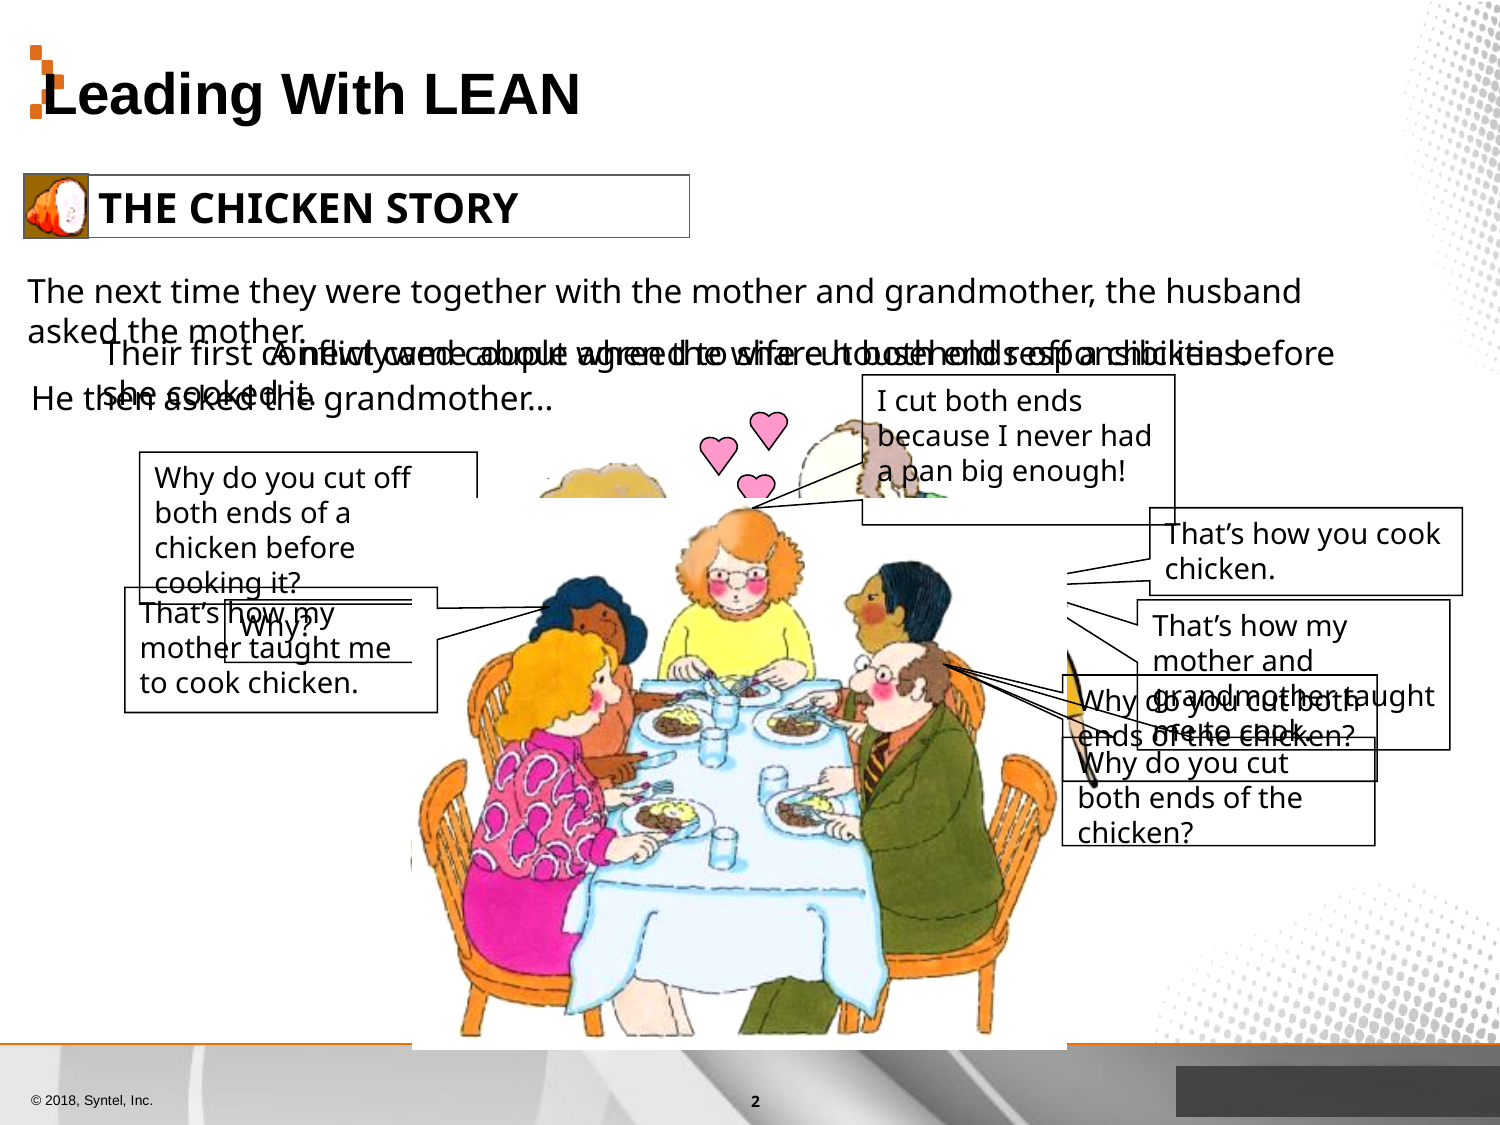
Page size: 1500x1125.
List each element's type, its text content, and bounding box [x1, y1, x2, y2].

text_box Why do you cut both ends of the chicken? [1104, 711, 1375, 846]
text_box The next time they were together with the mother and grandmother, the husband asked the mother. [12, 262, 1359, 357]
text_box THE CHICKEN STORY [89, 174, 690, 238]
text_box Why do you cut off both ends of a chicken before cooking it? [139, 452, 394, 587]
text_box Their first conflict came about when the wife cut both ends off a chicken before she cooked it. [87, 324, 1375, 420]
text_box That’s how you cook chicken. [1104, 507, 1463, 596]
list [399, 412, 1063, 1013]
text_box He then asked the grandmother… [16, 369, 570, 425]
picture [24, 174, 88, 238]
picture [474, 474, 1101, 1041]
text_box That’s how my mother taught me to cook chicken. [124, 587, 394, 713]
text_box That’s how my mother and grandmother taught me to cook. [1104, 599, 1450, 750]
text_box Why do you cut both ends of the chicken? [1104, 675, 1378, 782]
text_box I cut both ends because I never had a pan big enough! [862, 374, 1175, 525]
picture [1176, 1066, 1500, 1117]
title Leading With LEAN [27, 41, 1290, 142]
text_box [412, 498, 1067, 1051]
